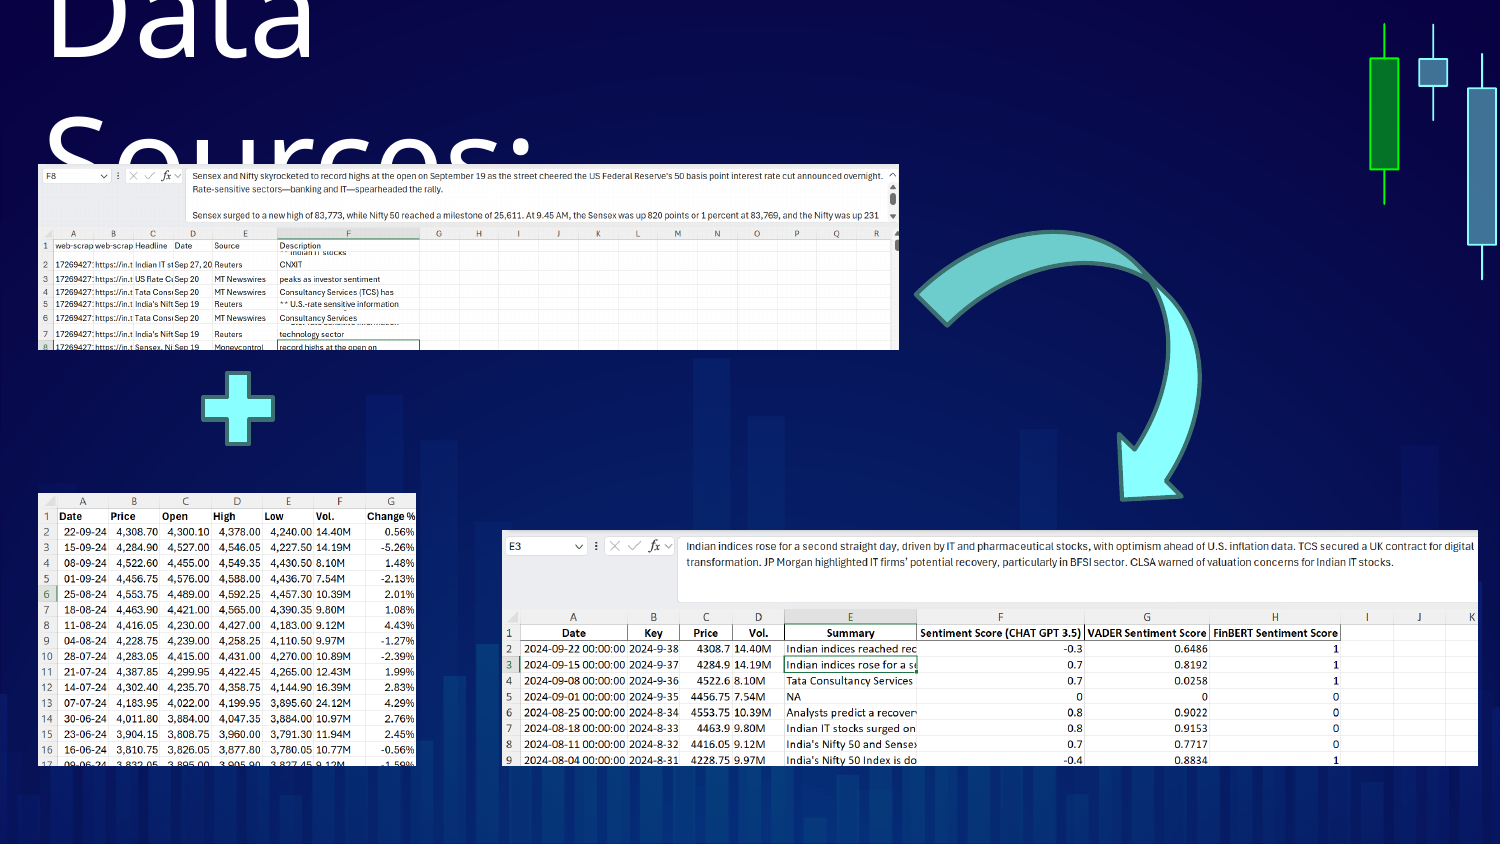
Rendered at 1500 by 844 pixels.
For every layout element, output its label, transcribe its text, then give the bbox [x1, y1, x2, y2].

text_box [913, 229, 1202, 502]
text_box [201, 371, 275, 446]
picture [38, 493, 416, 766]
title Data Sources: [27, 23, 705, 142]
picture [501, 530, 1478, 766]
picture [38, 164, 900, 351]
